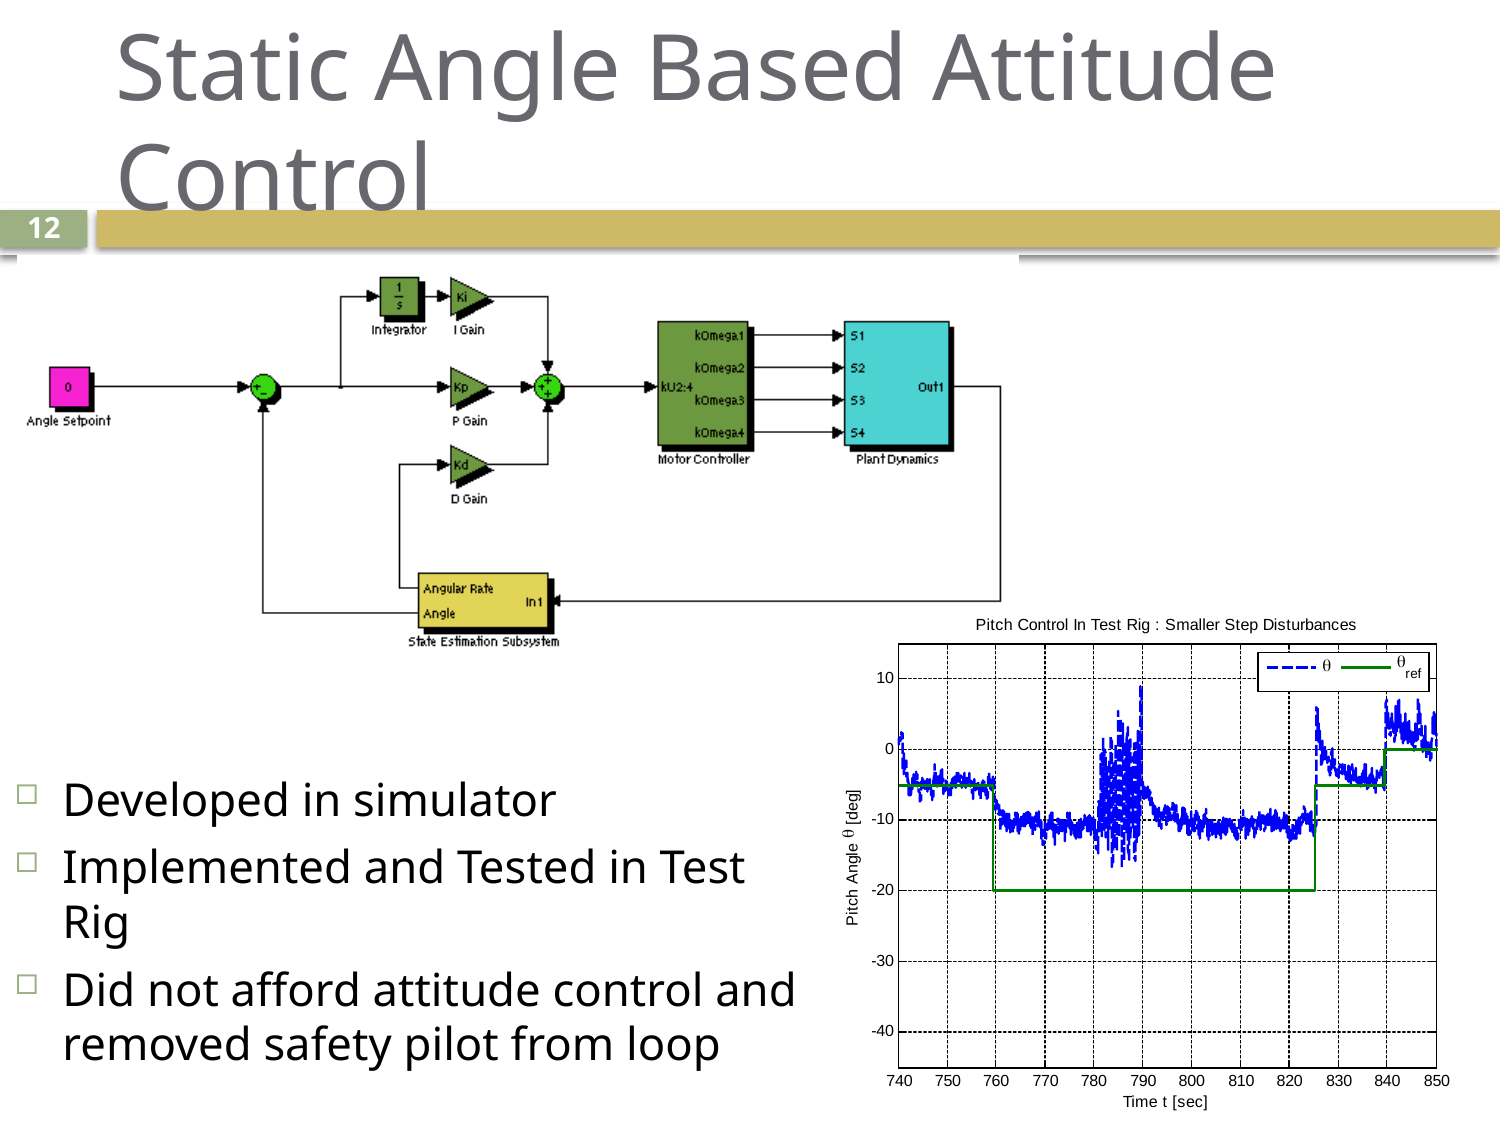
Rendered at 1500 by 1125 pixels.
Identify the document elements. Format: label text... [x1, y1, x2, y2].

slide_number 12 [0, 208, 88, 249]
picture [17, 254, 1019, 661]
text_box Developed in simulator Implemented and Tested in Test Rig Did not afford attitude control and removed safety pilot from loop [0, 763, 802, 1125]
title Static Angle Based Attitude Control [100, 37, 1438, 200]
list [807, 603, 1500, 1125]
